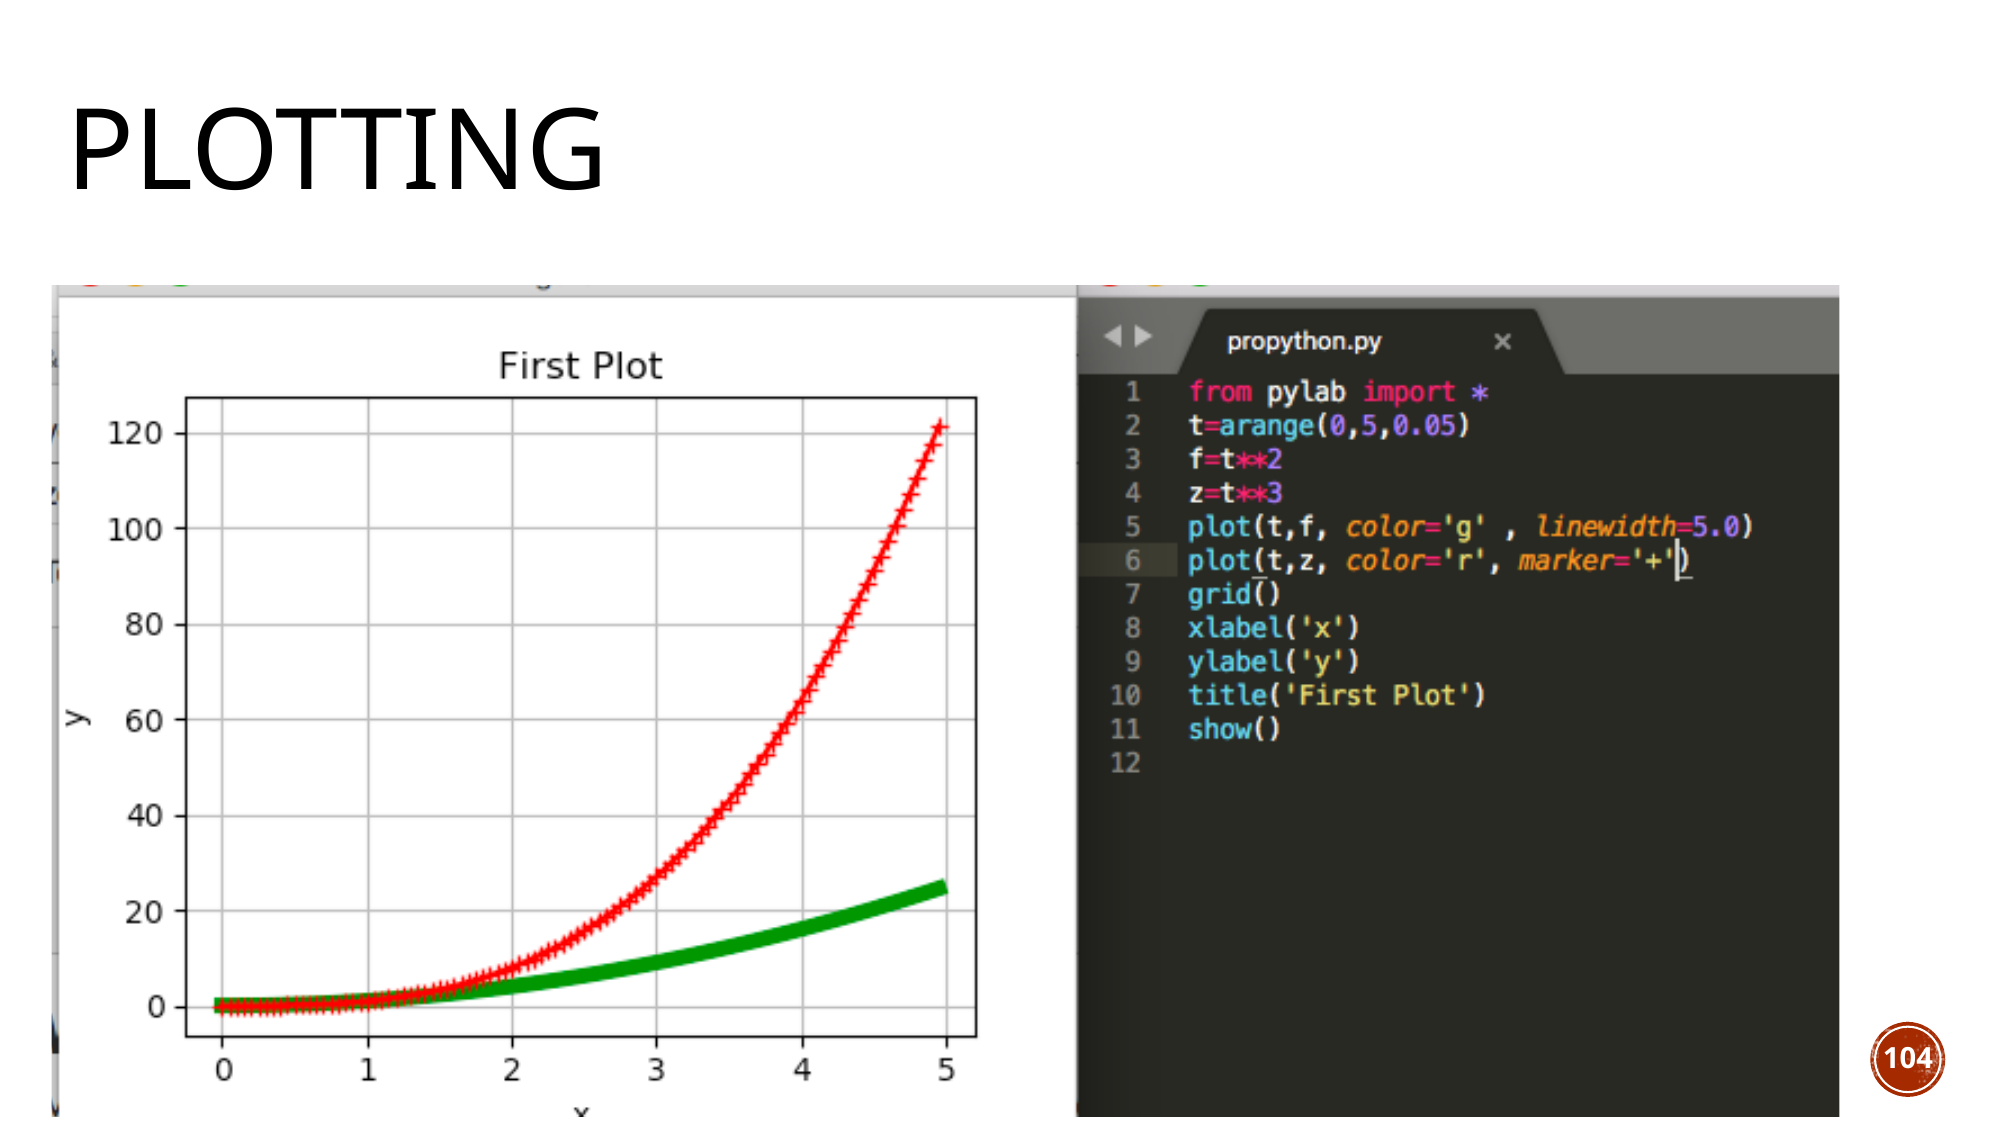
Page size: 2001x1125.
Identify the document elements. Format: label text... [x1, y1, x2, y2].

slide_number 104 [1855, 1028, 1961, 1089]
picture [51, 285, 1838, 1116]
title Plotting [51, 49, 1920, 258]
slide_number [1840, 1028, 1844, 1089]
